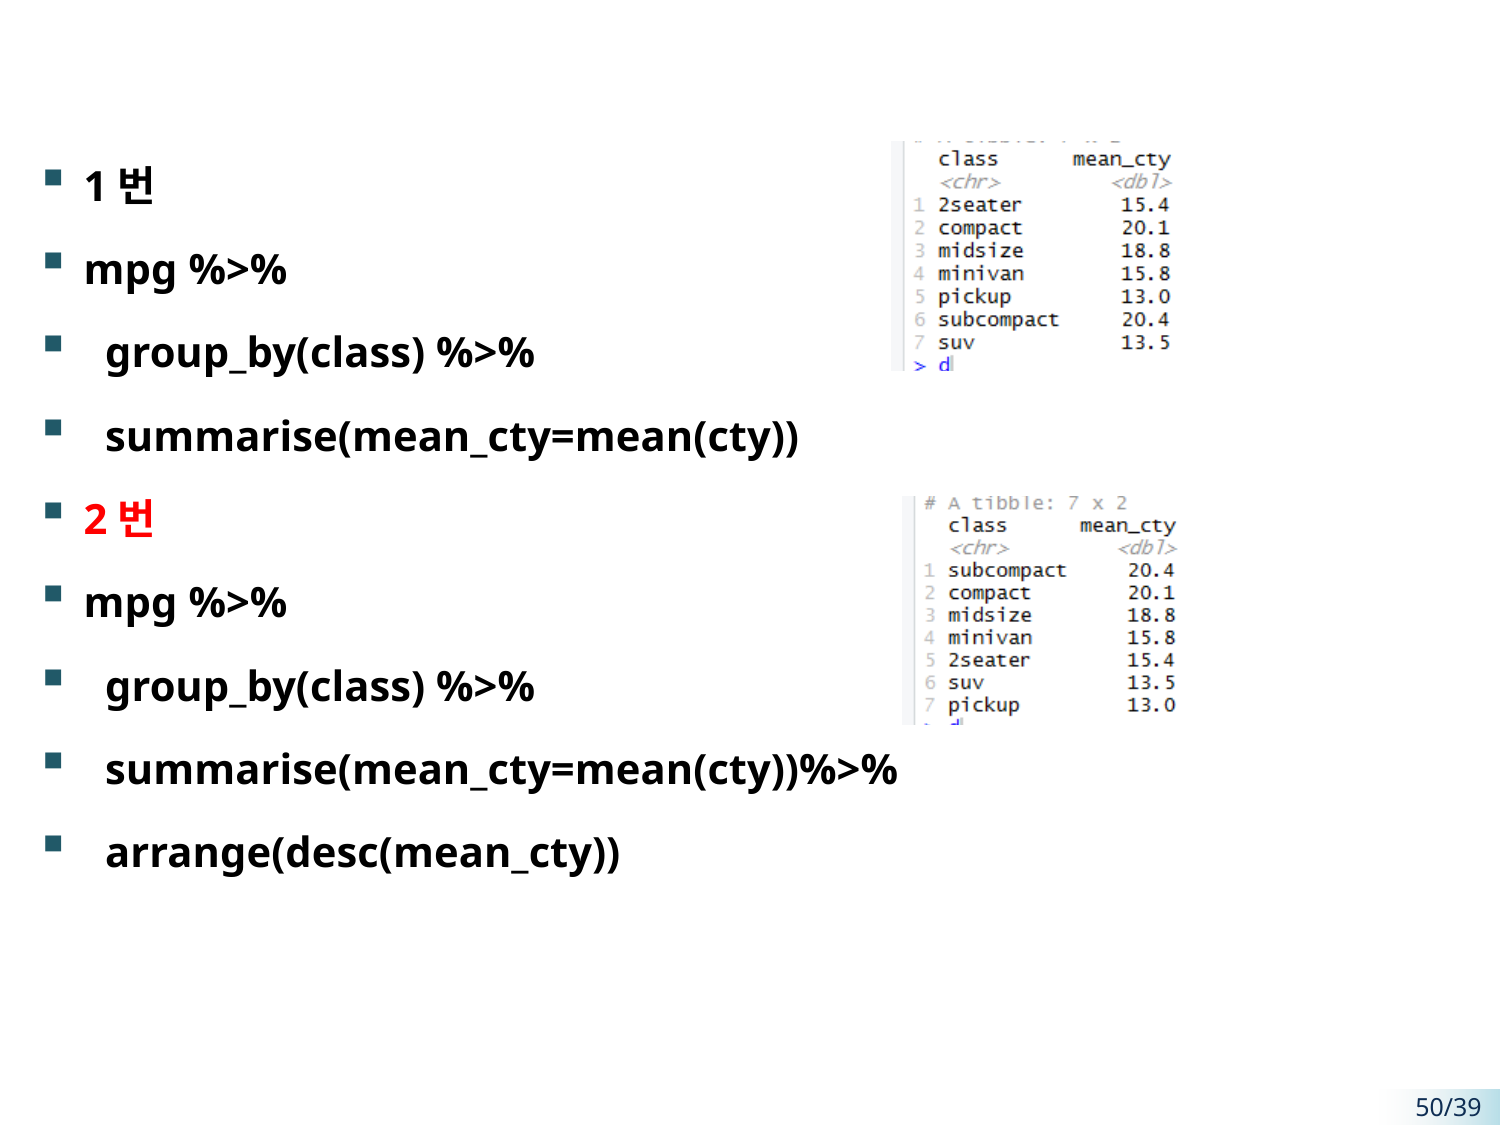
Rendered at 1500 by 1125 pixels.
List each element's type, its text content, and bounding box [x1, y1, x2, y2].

list 1번 mpg %>% group_by(class) %>% summarise(mean_cty=mean(cty)) 2번 mpg %>% group_by(class) %>% summarise(mean_cty=mean(cty))%>% arrange(desc(mean_cty)) [10, 126, 1481, 1057]
picture [830, 141, 1341, 371]
picture [806, 495, 1371, 726]
